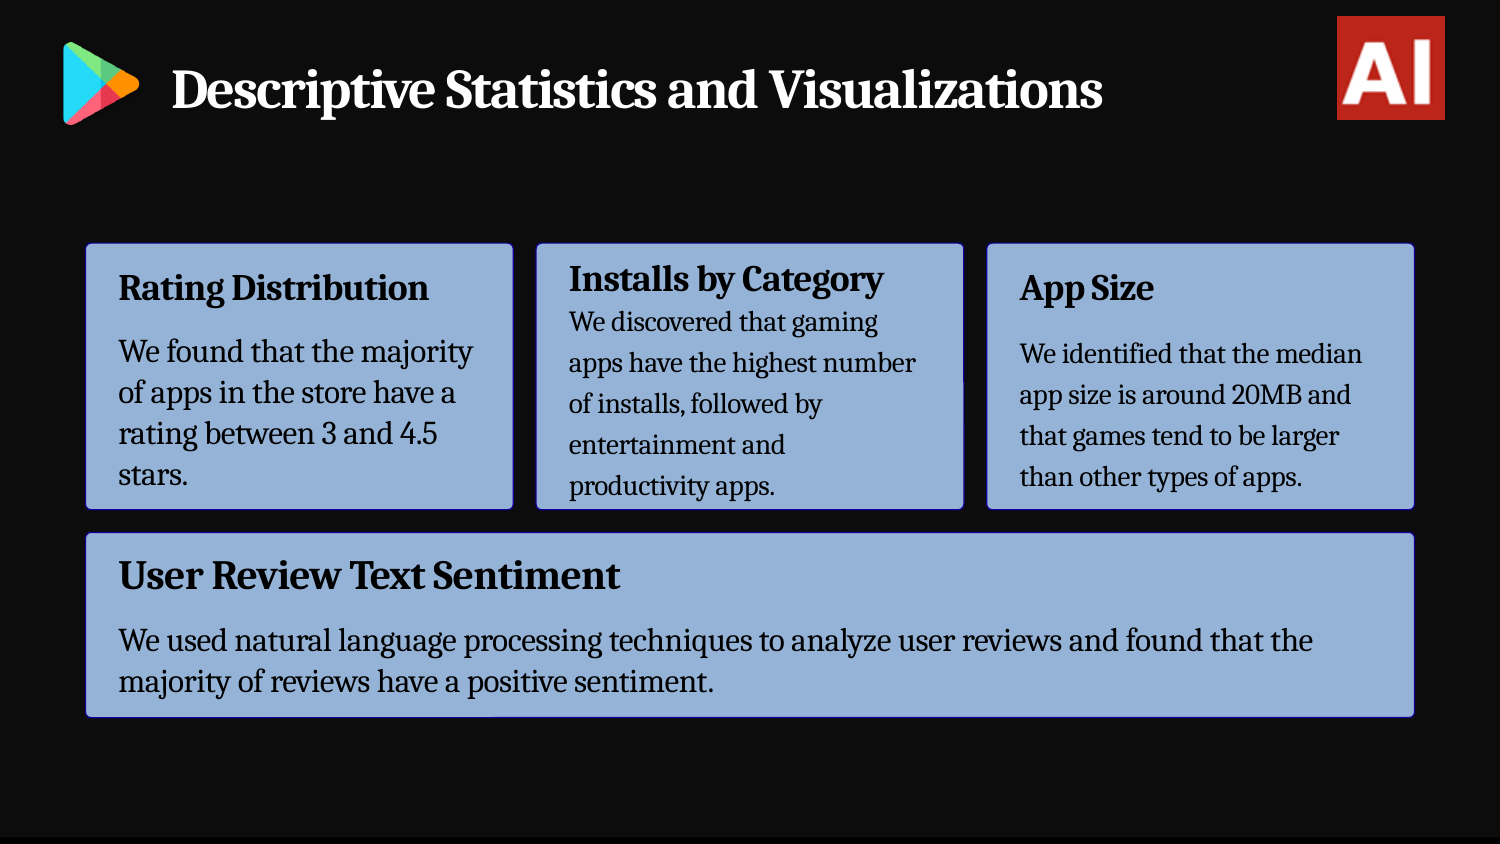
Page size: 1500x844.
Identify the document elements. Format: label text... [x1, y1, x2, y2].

text_box We found that the majority of apps in the store have a rating between 3 and 4.5 stars. [108, 323, 490, 446]
picture [1336, 16, 1446, 121]
text_box [85, 243, 514, 510]
text_box We used natural language processing techniques to analyze user reviews and found that the majority of reviews have a positive sentiment. [108, 612, 1391, 695]
text_box [536, 243, 964, 510]
text_box [85, 532, 1415, 718]
text_box Installs by Category [559, 257, 820, 291]
text_box Descriptive Statistics and Visualizations [161, 41, 1224, 115]
text_box [986, 243, 1415, 510]
text_box Rating Distribution [108, 266, 353, 304]
text_box We discovered that gaming apps have the highest number of installs, followed by entertainment and productivity apps. [559, 291, 931, 356]
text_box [51, 37, 151, 134]
text_box App Size [1010, 266, 1238, 304]
text_box [0, 0, 1500, 838]
text_box User Review Text Sentiment [108, 555, 472, 593]
text_box We identified that the median app size is around 20MB and that games tend to be larger than other types of apps. [1010, 323, 1391, 487]
